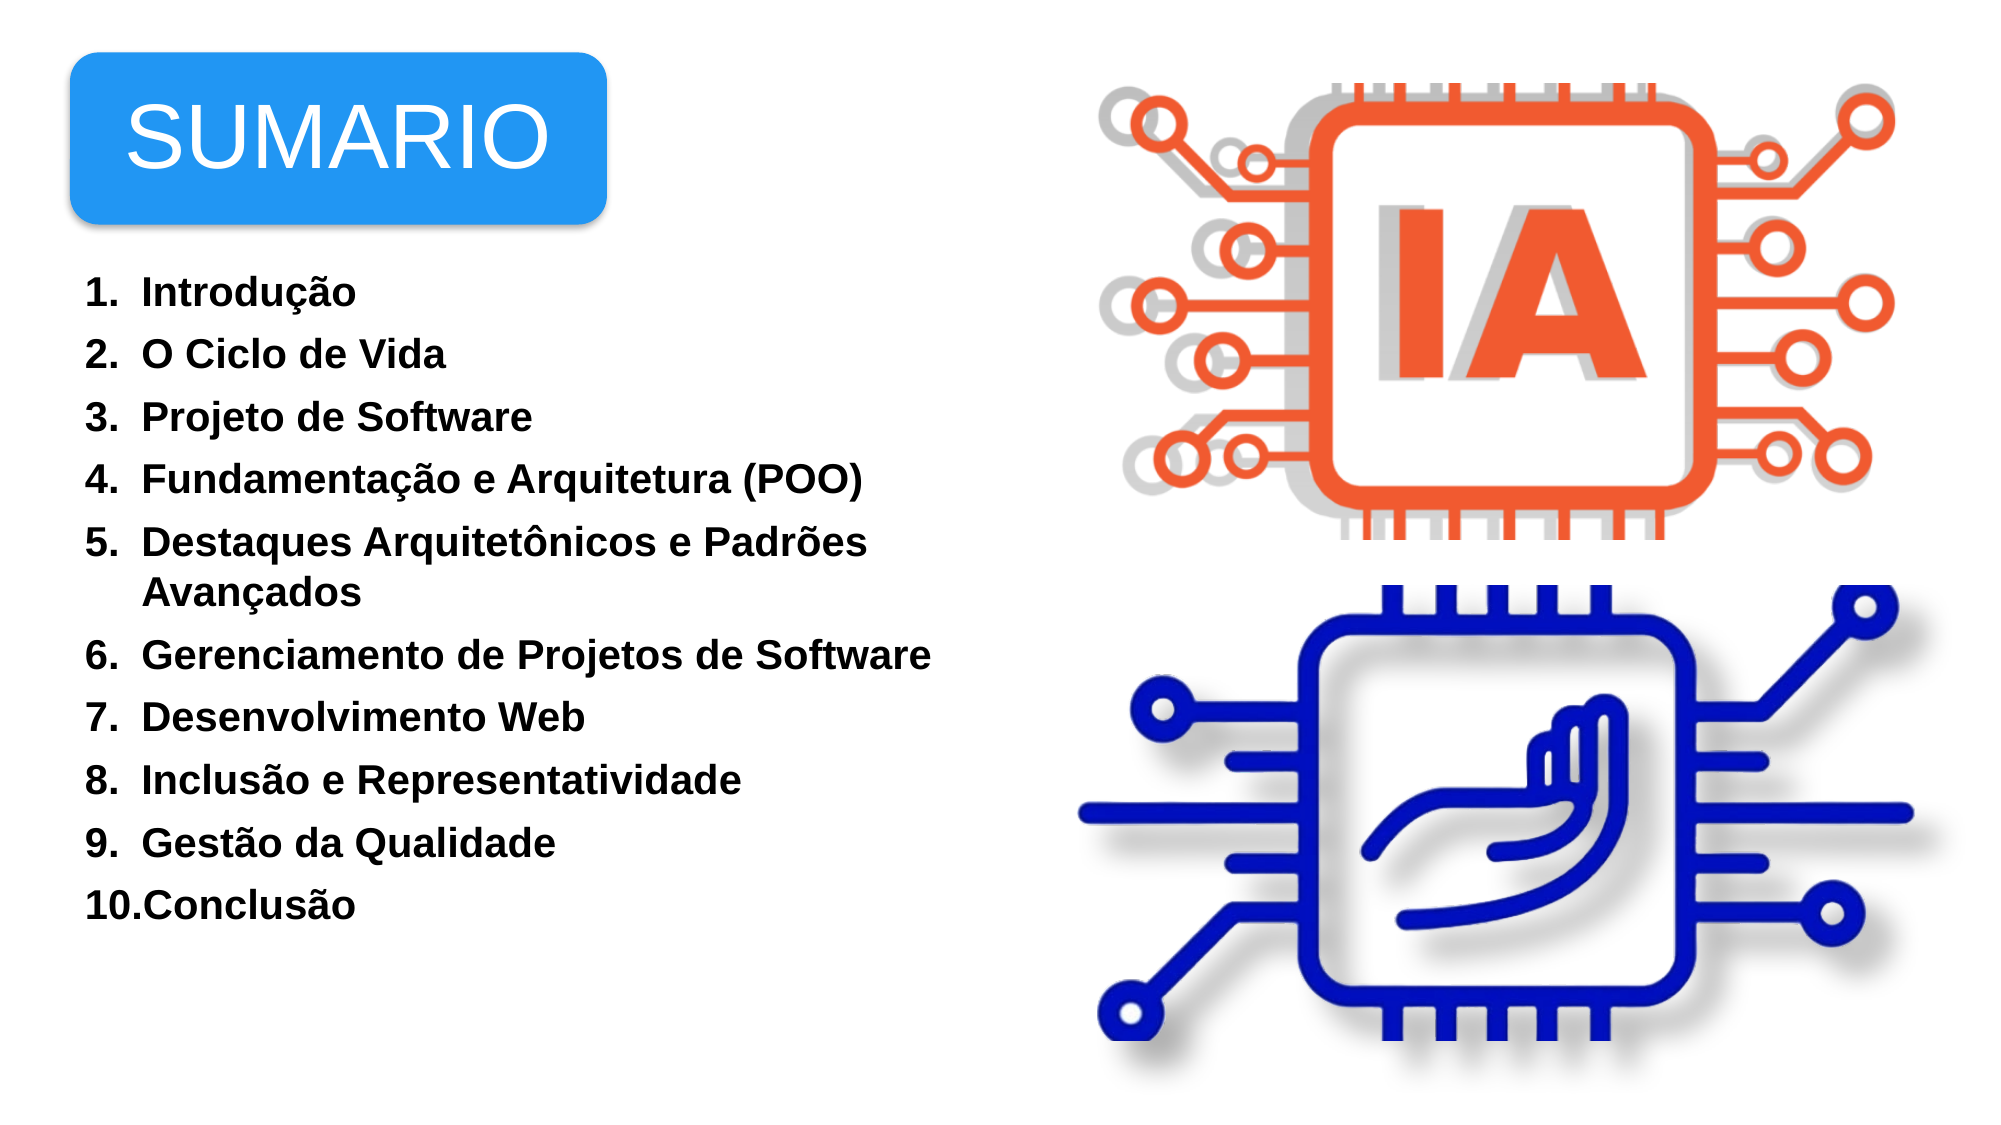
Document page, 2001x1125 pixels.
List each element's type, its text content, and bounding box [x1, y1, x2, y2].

list Introdução O Ciclo de Vida Projeto de Software Fundamentação e Arquitetura (POO) Destaques Arquitetônicos e Padrões Avançados Gerenciamento de Projetos de Software Desenvolvimento Web Inclusão e Representatividade Gestão da Qualidade Conclusão [70, 257, 1061, 987]
picture [1076, 83, 1917, 540]
picture [1076, 584, 1917, 1041]
title SUMARIO [70, 52, 607, 225]
